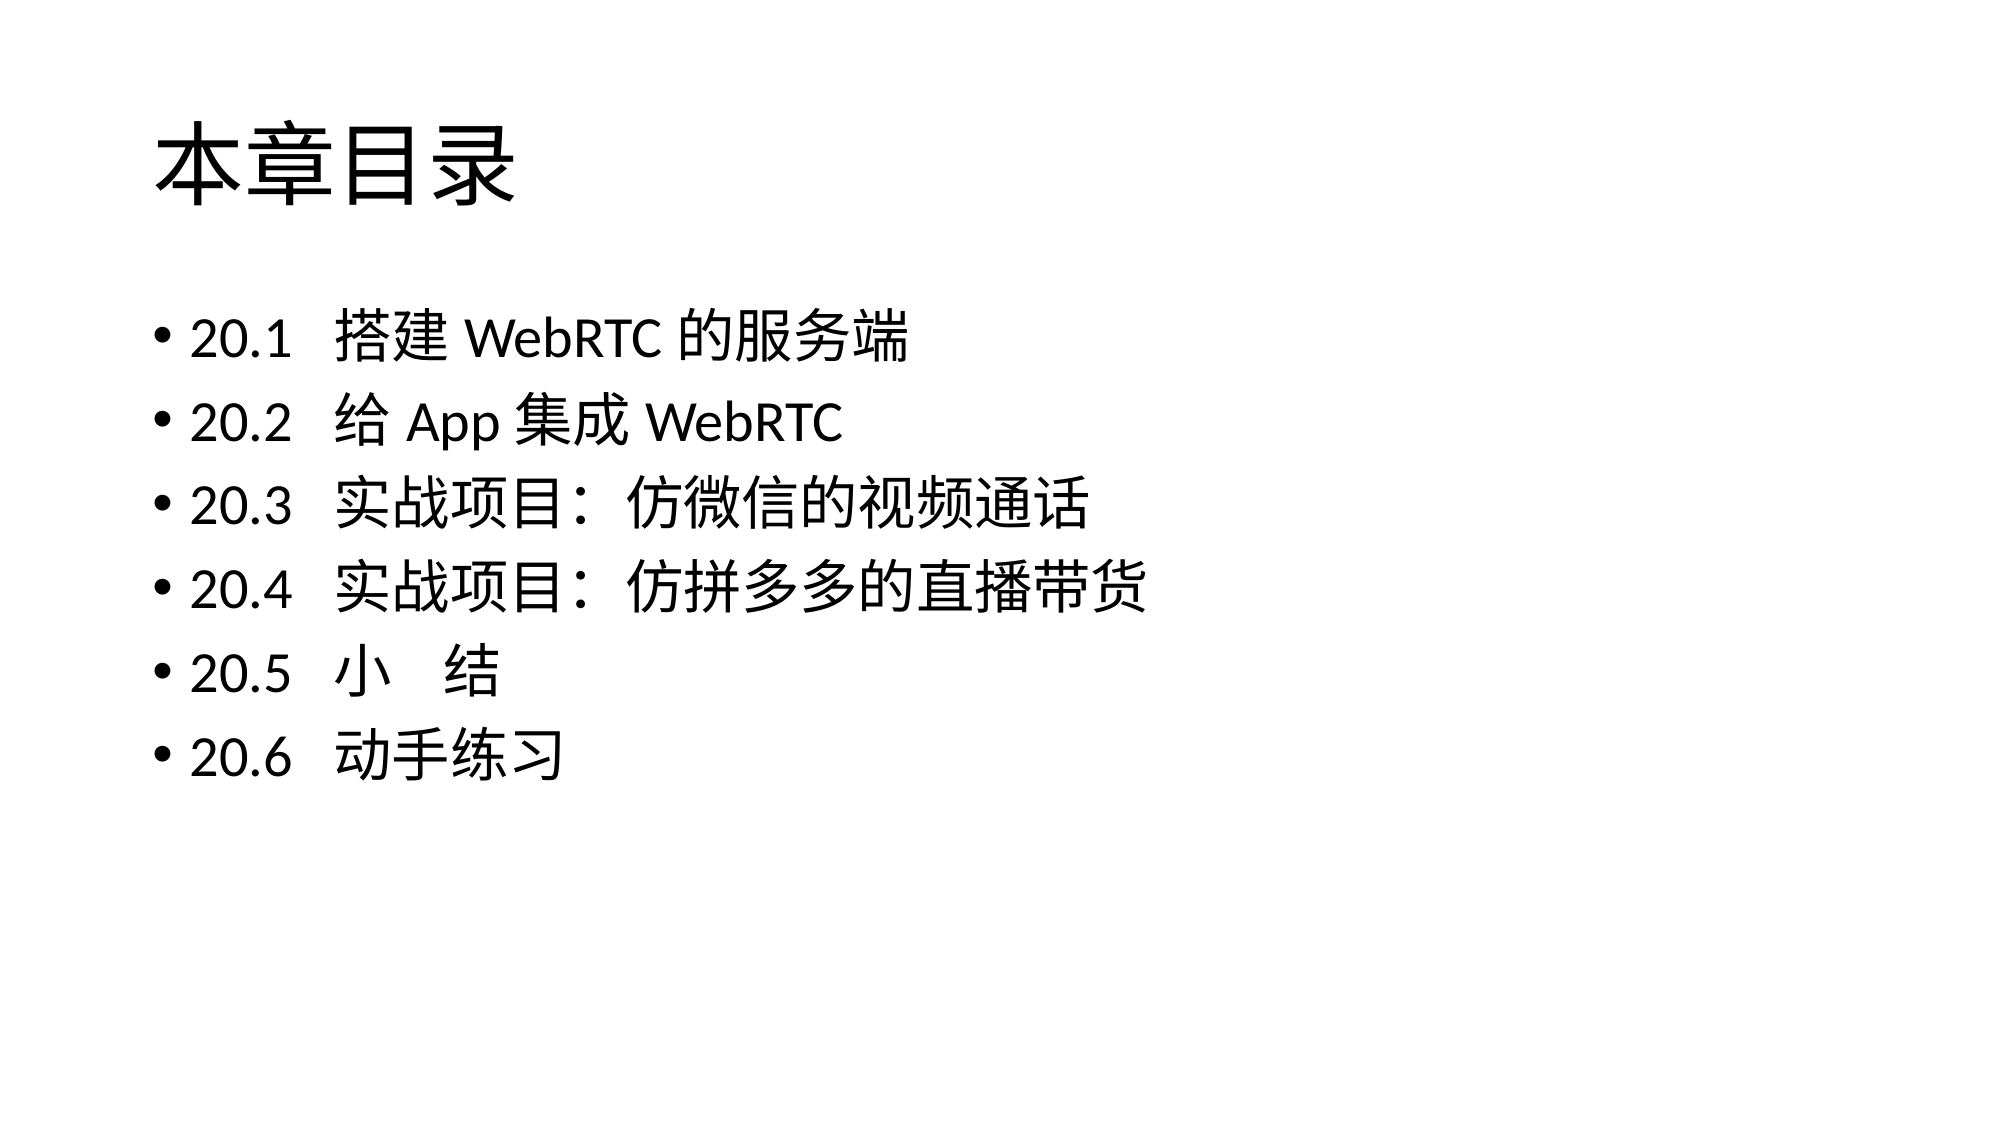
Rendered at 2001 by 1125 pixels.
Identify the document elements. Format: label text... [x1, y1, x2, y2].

list 20.1 搭建WebRTC的服务端 20.2 给App集成WebRTC 20.3 实战项目：仿微信的视频通话 20.4 实战项目：仿拼多多的直播带货 20.5 小 结 20.6 动手练习 [137, 299, 1863, 1014]
title 本章目录 [137, 59, 1863, 278]
